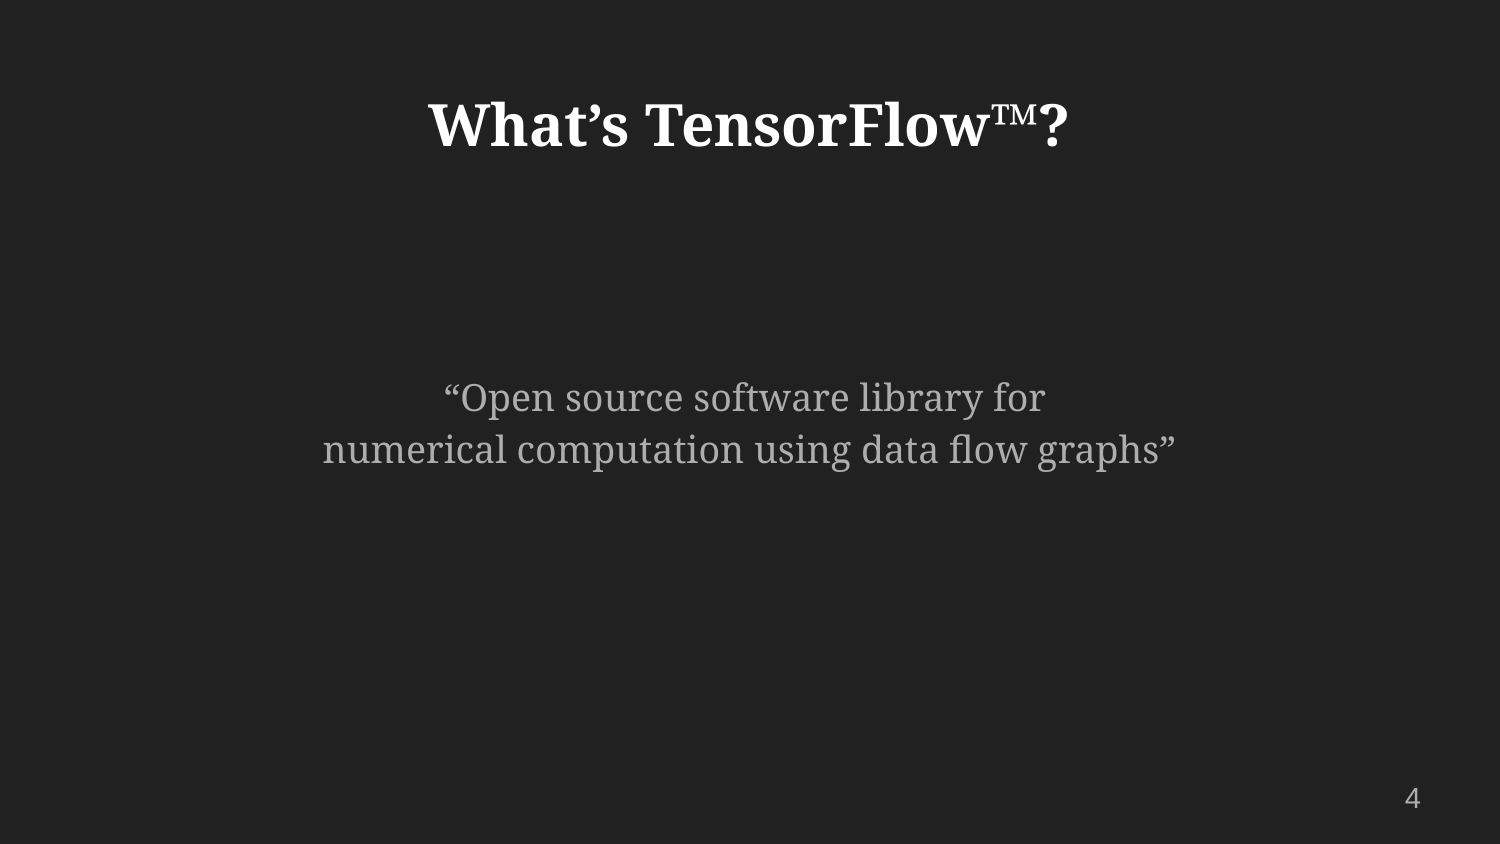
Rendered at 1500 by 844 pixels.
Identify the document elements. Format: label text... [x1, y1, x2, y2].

list “Open source software library for numerical computation using data flow graphs” [51, 189, 1449, 750]
title What’s TensorFlow™? [51, 72, 1449, 167]
slide_number ‹#› [1389, 764, 1480, 830]
